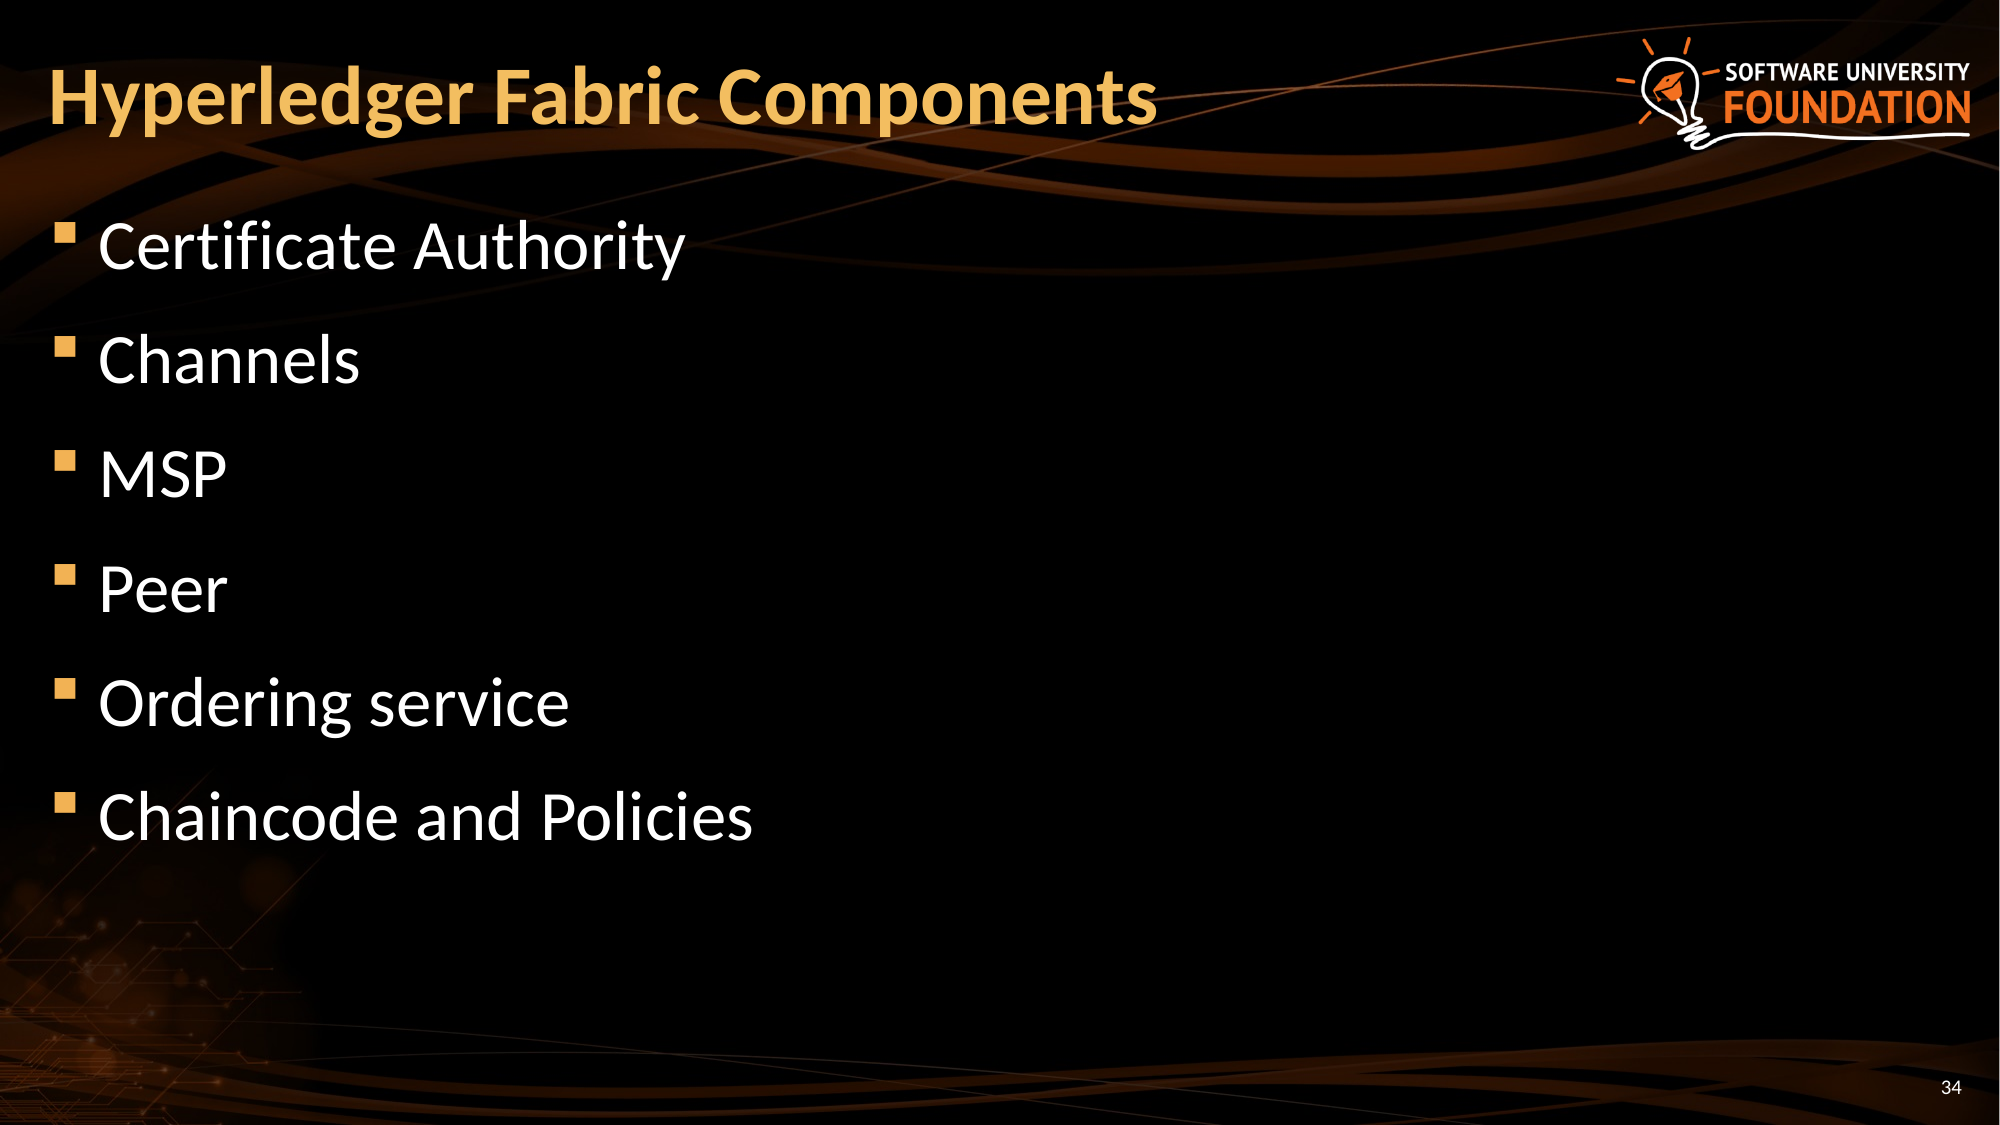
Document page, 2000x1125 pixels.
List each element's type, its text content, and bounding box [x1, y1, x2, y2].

picture [0, 0, 2000, 1125]
list Certificate Authority Channels MSP Peer Ordering service Chaincode and Policies [31, 188, 1968, 1103]
title Hyperledger Fabric Components [30, 6, 1602, 189]
